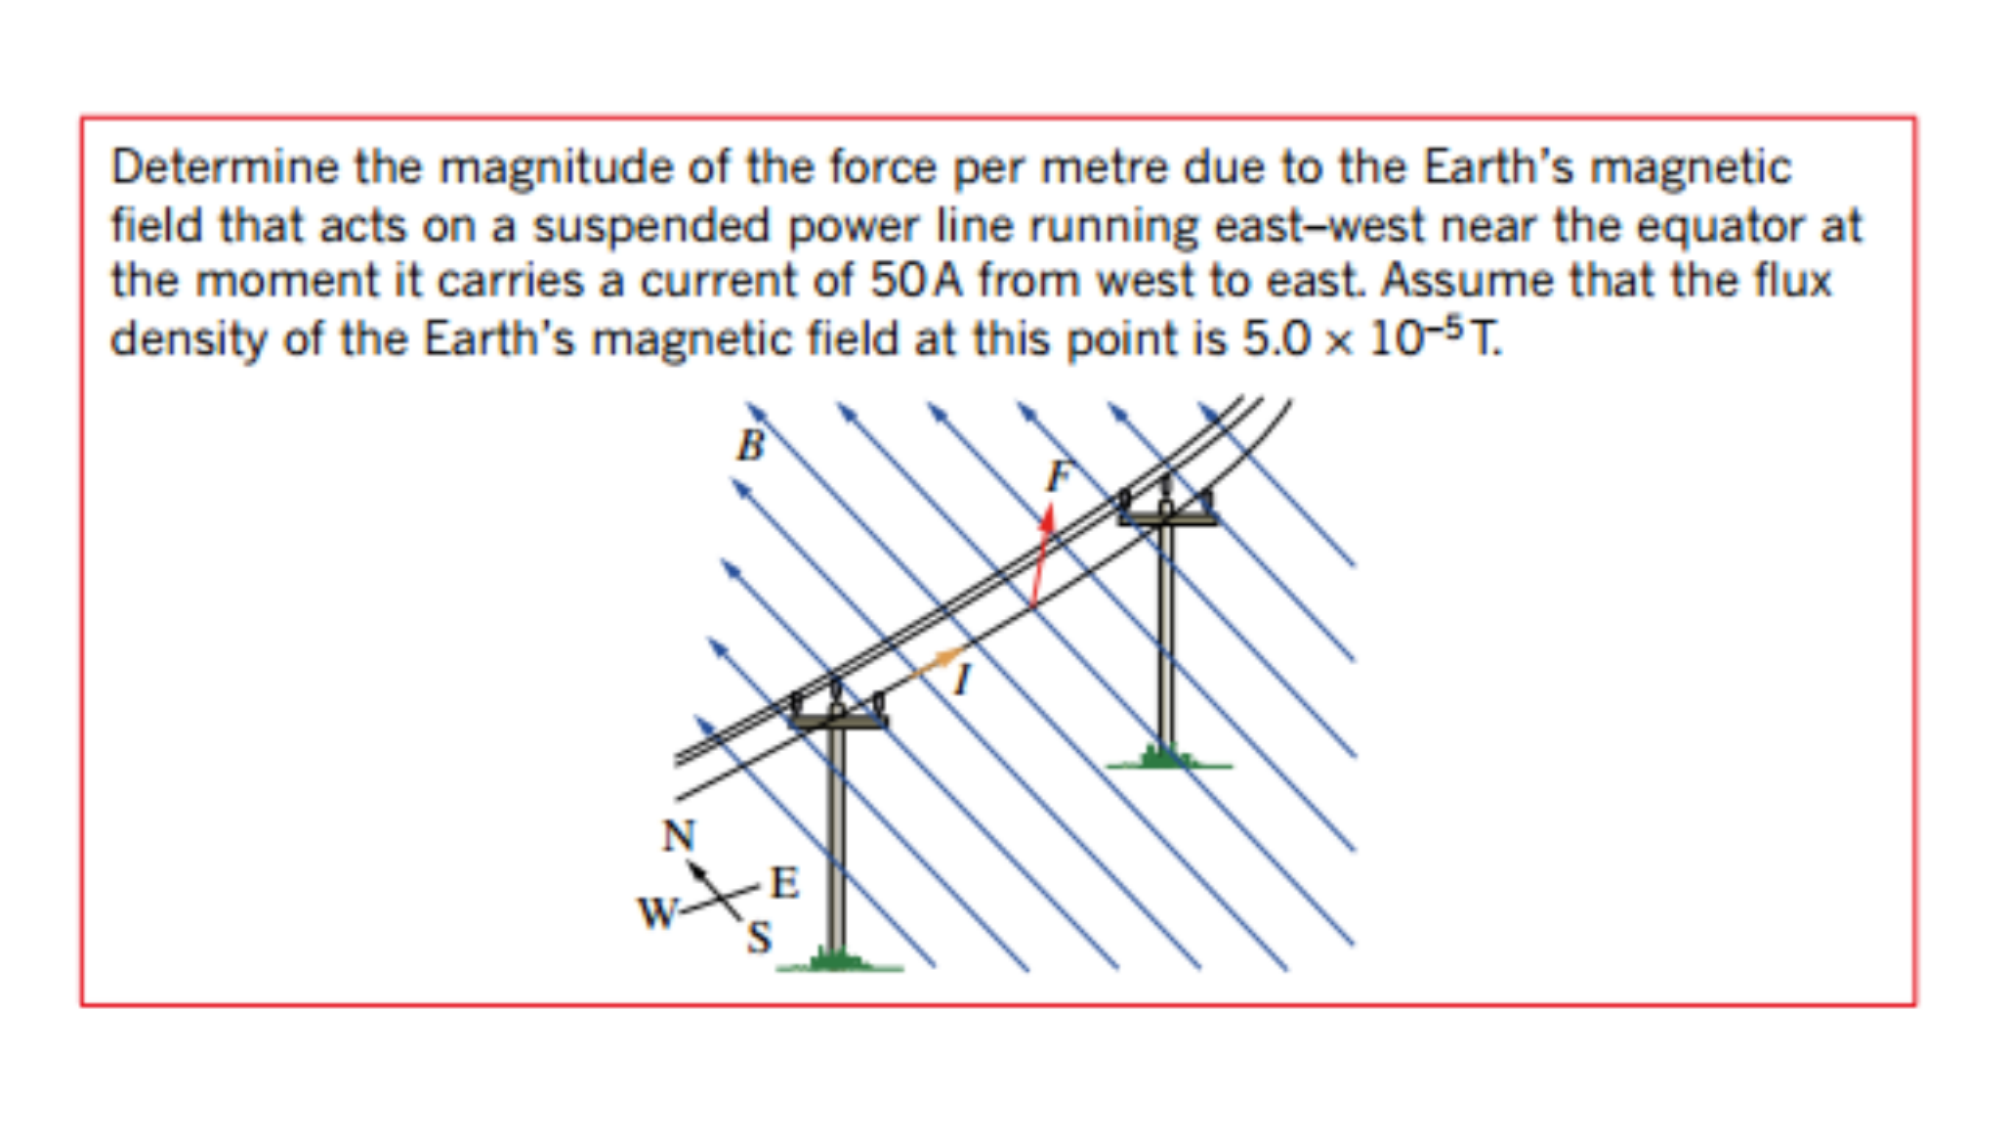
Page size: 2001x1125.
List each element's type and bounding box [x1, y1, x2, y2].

picture [71, 105, 1929, 1020]
